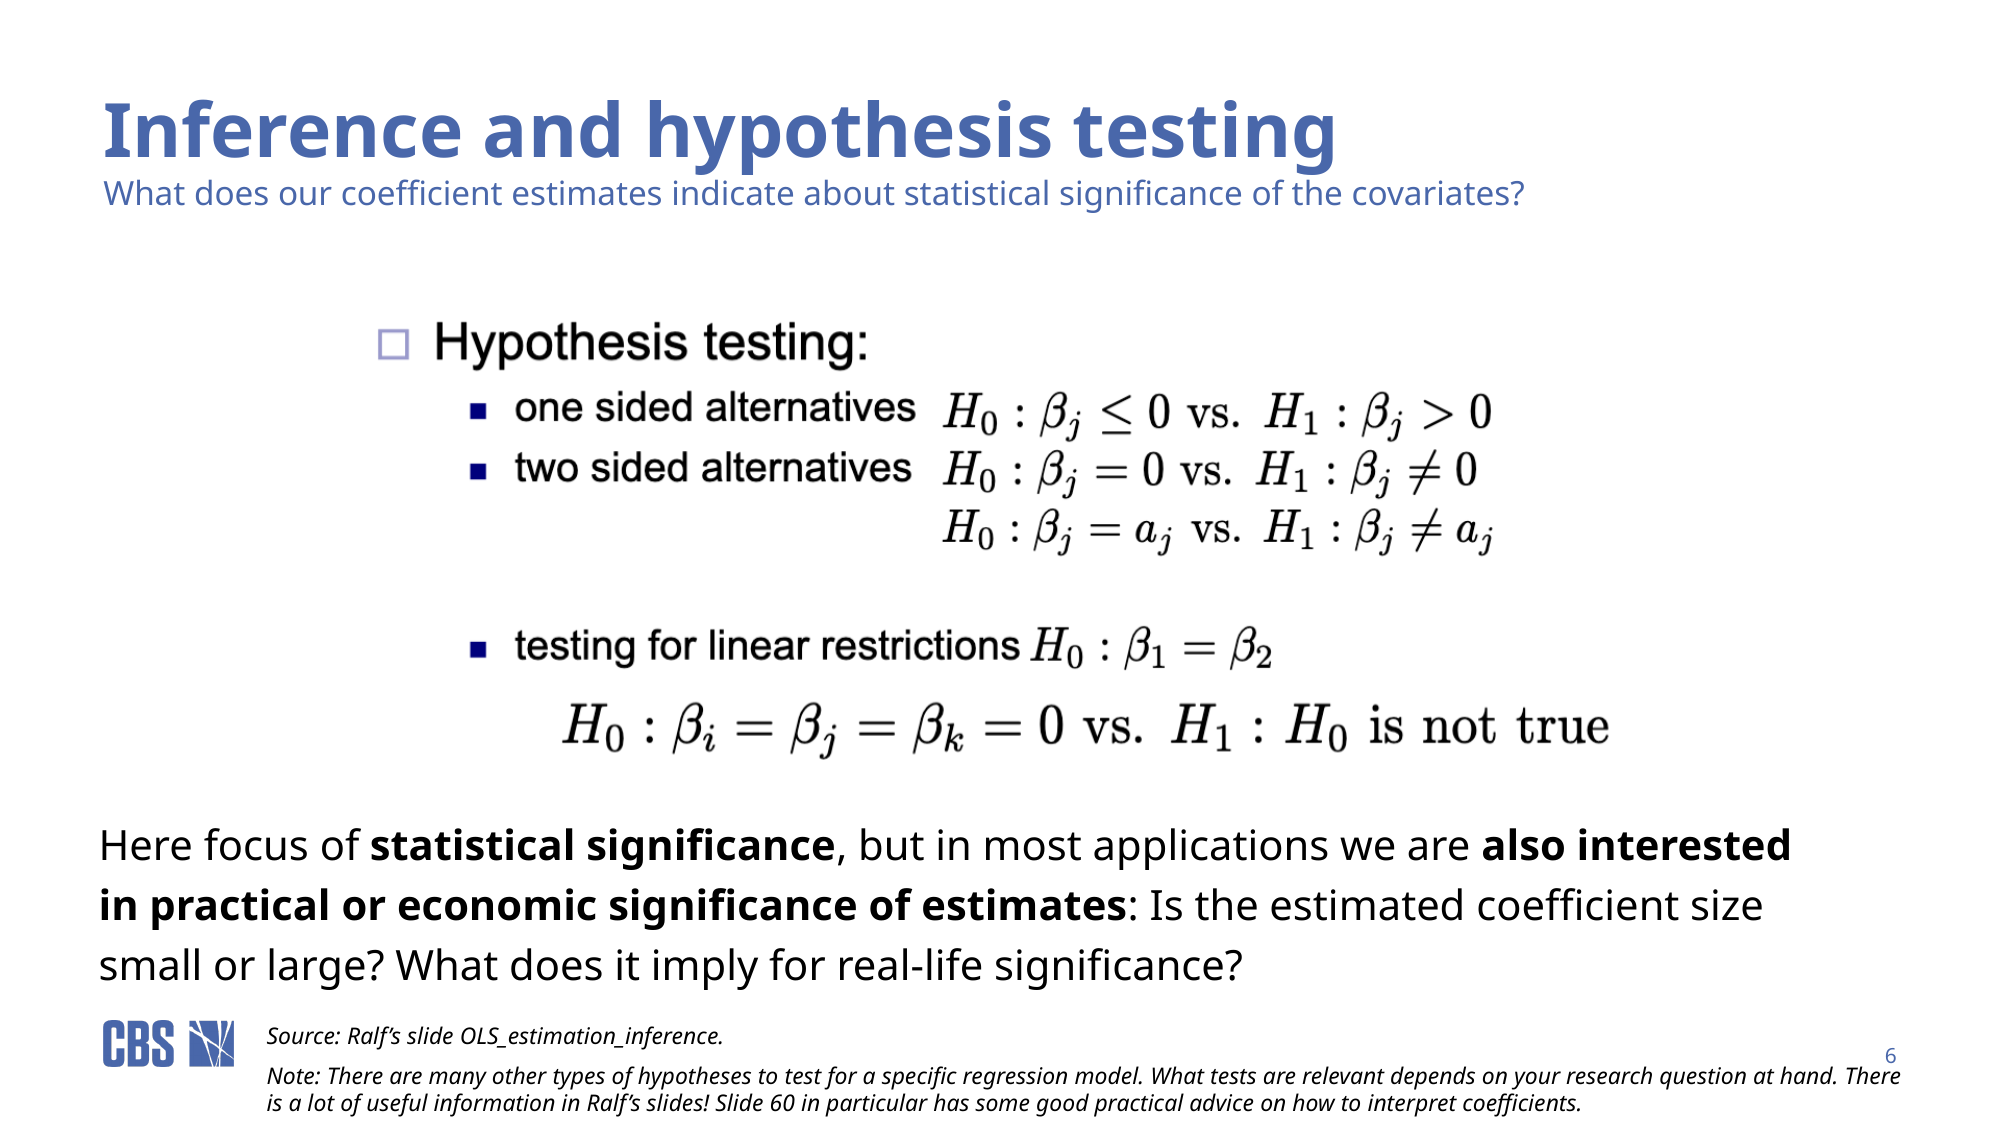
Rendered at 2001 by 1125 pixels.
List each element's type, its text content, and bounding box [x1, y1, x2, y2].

text_box Here focus of statistical significance, but in most applications we are also interested in practical or economic significance of estimates: Is the estimated coefficient size small or large? What does it imply for real-life significance? [98, 808, 1832, 974]
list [303, 277, 1696, 788]
picture [103, 1020, 234, 1067]
subtitle What does our coefficient estimates indicate about statistical significance of the covariates? [103, 172, 1897, 240]
title Inference and hypothesis testing [103, 93, 1897, 172]
text_box Source: Ralf’s slide OLS_estimation_inference. Note: There are many other types of hypotheses to test for a specific regression model. What tests are relevant depends on your research question at hand. There is a lot of useful information in Ralf’s slides! Slide 60 in particular has some good practical advice on how to interpret coefficients. [266, 1021, 1915, 1117]
